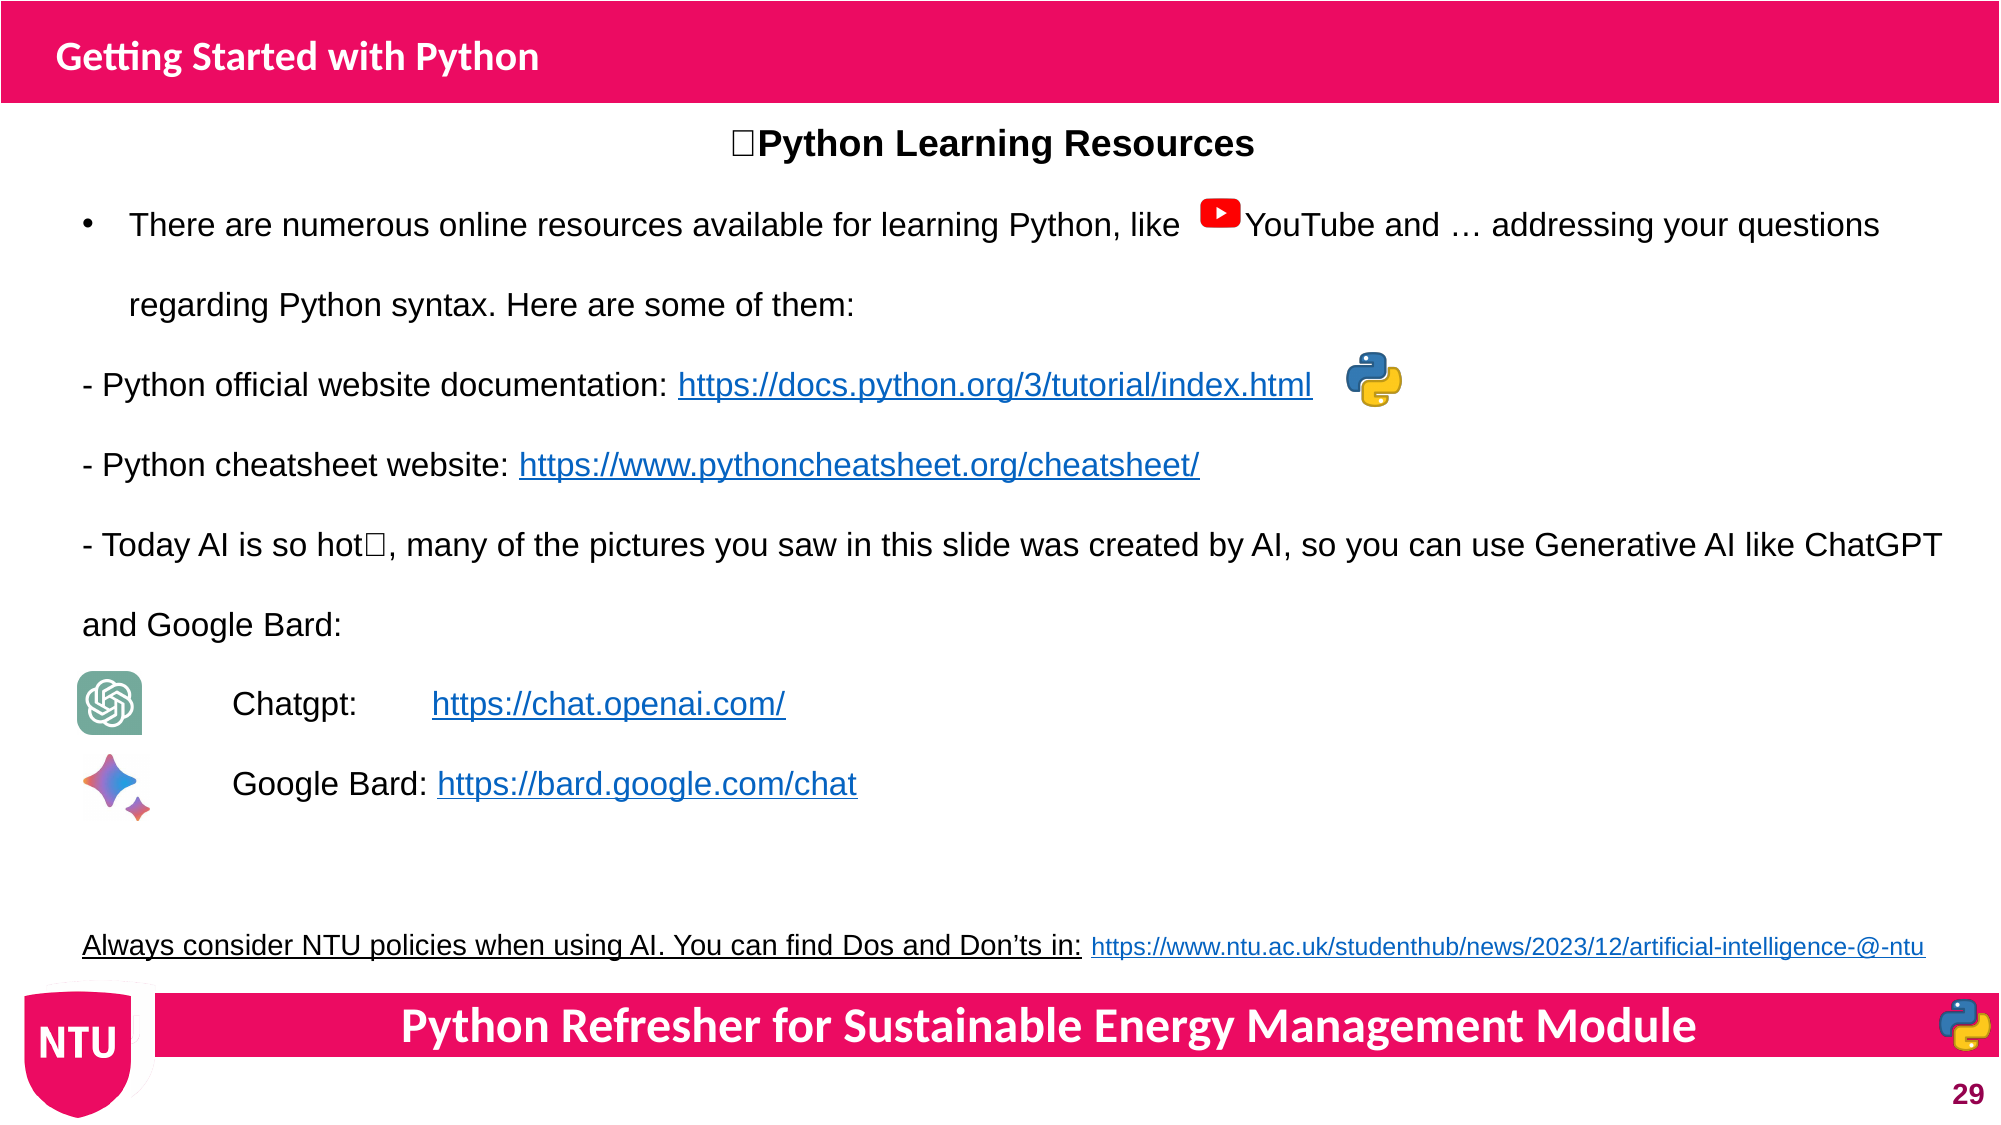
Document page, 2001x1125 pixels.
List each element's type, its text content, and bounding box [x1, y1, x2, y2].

text_box 29 [1937, 1062, 2000, 1123]
picture [24, 974, 162, 1118]
text_box Getting Started with Python [40, 21, 740, 87]
text_box 🐍Python Learning Resources There are numerous online resources available for learning Python, like YouTube and … addressing your questions regarding Python syntax. Here are some of them: - Python official website documentation: https://docs.python.org/3/tutorial/index.html - Python cheatsheet website: https://www.pythoncheatsheet.org/cheatsheet/ - Today AI is so hot🔥, many of the pictures you saw in this slide was created by AI, so you can use Generative AI like ChatGPT and Google Bard: Chatgpt: https://chat.openai.com/ Google Bard: https://bard.google.com/chat Always consider NTU policies when using AI. You can find Dos and Don’ts in: https://www.ntu.ac.uk/studenthub/news/2023/12/artificial-intelligence-@-ntu [0, 111, 1993, 1010]
picture [77, 671, 142, 735]
text_box [162, 1010, 314, 1059]
text_box [1785, 991, 2000, 1059]
picture [83, 754, 150, 821]
picture [1200, 192, 1241, 234]
picture [1344, 350, 1404, 409]
picture [1937, 997, 1993, 1053]
text_box [0, 0, 2000, 105]
text_box Python Refresher for Sustainable Energy Management Module [314, 1010, 1785, 1060]
